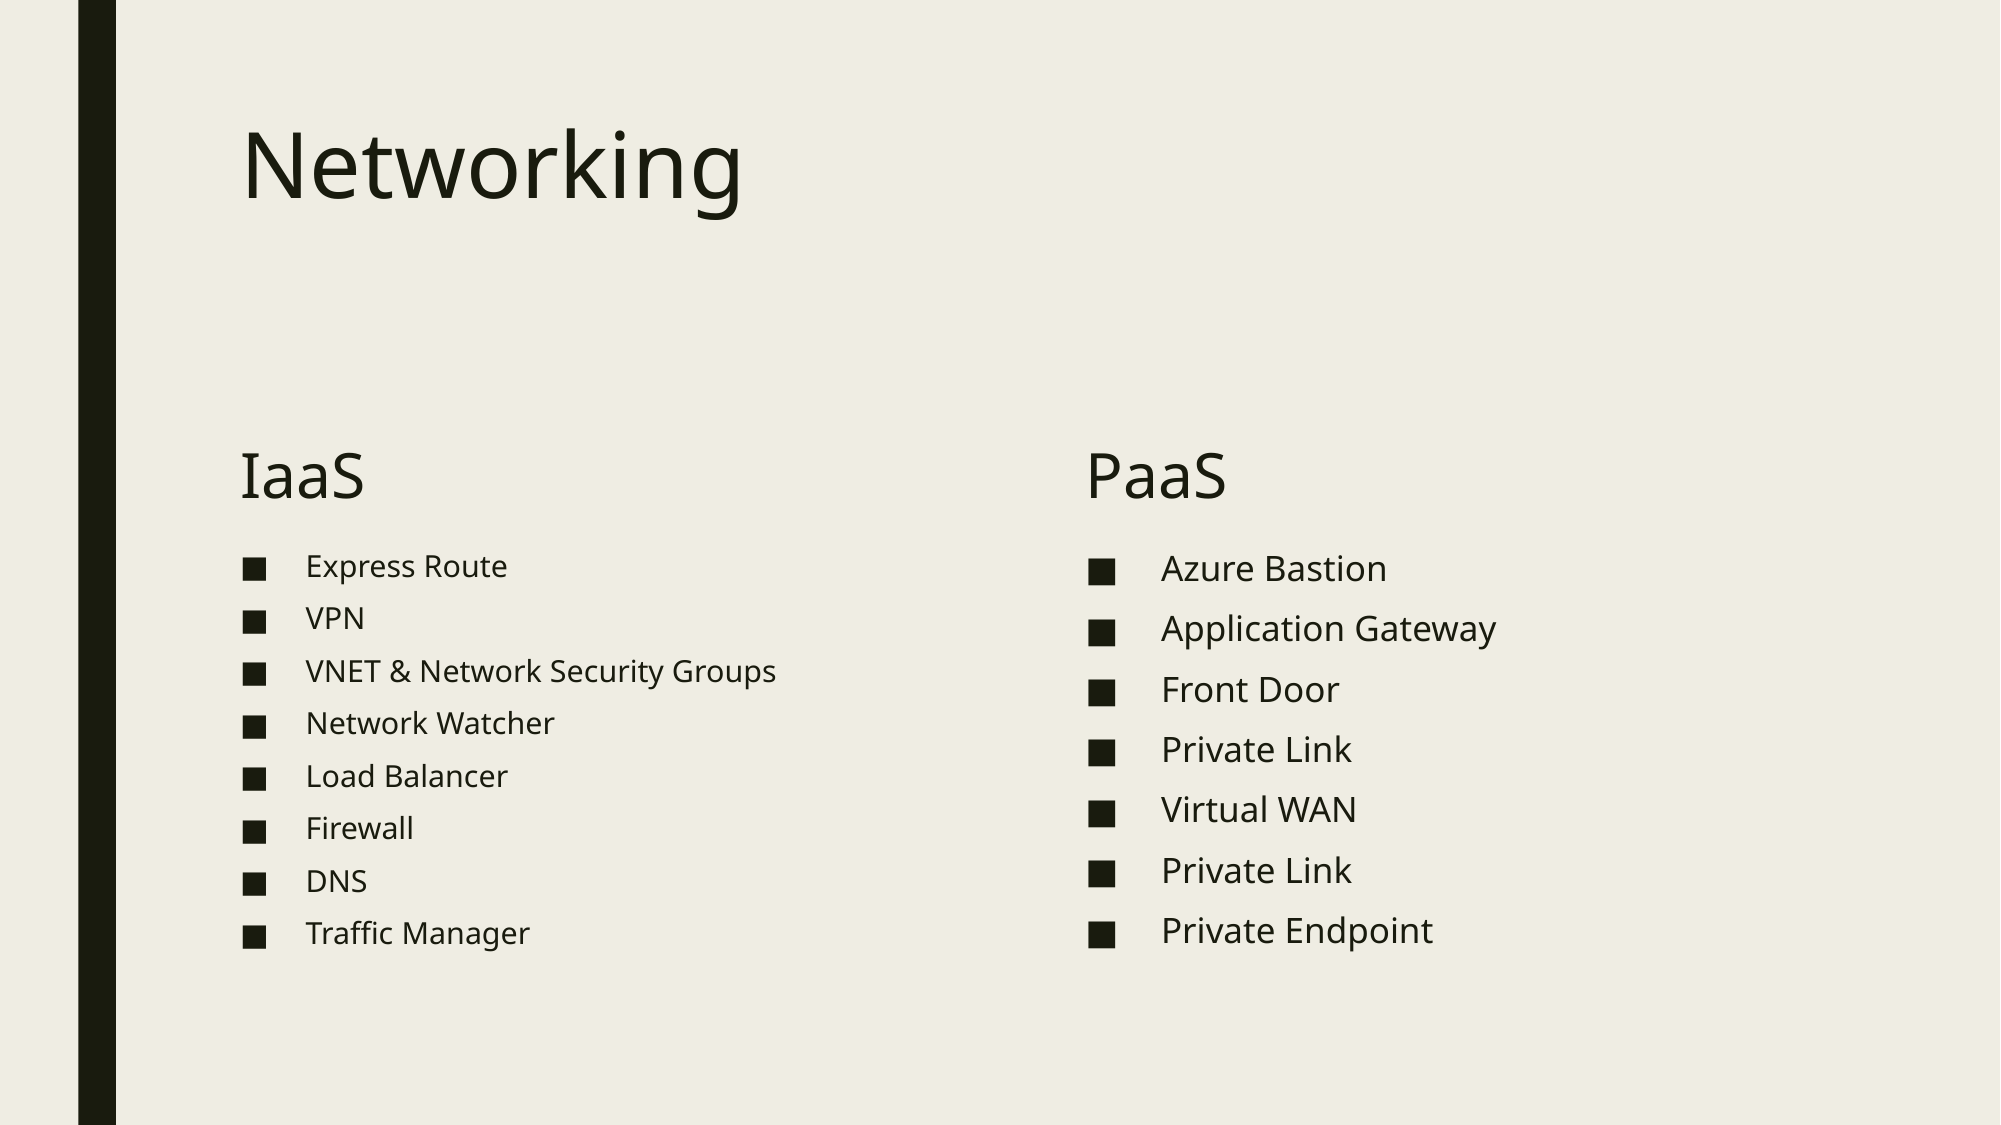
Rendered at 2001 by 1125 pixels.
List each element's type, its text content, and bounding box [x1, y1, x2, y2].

list PaaS [1070, 383, 1800, 520]
list Azure Bastion Application Gateway Front Door Private Link Virtual WAN Private Link Private Endpoint [1070, 542, 1800, 963]
list IaaS [225, 383, 954, 520]
list Express Route VPN VNET & Network Security Groups Network Watcher Load Balancer Firewall DNS Traffic Manager [225, 542, 954, 963]
title Networking [225, 112, 1800, 357]
